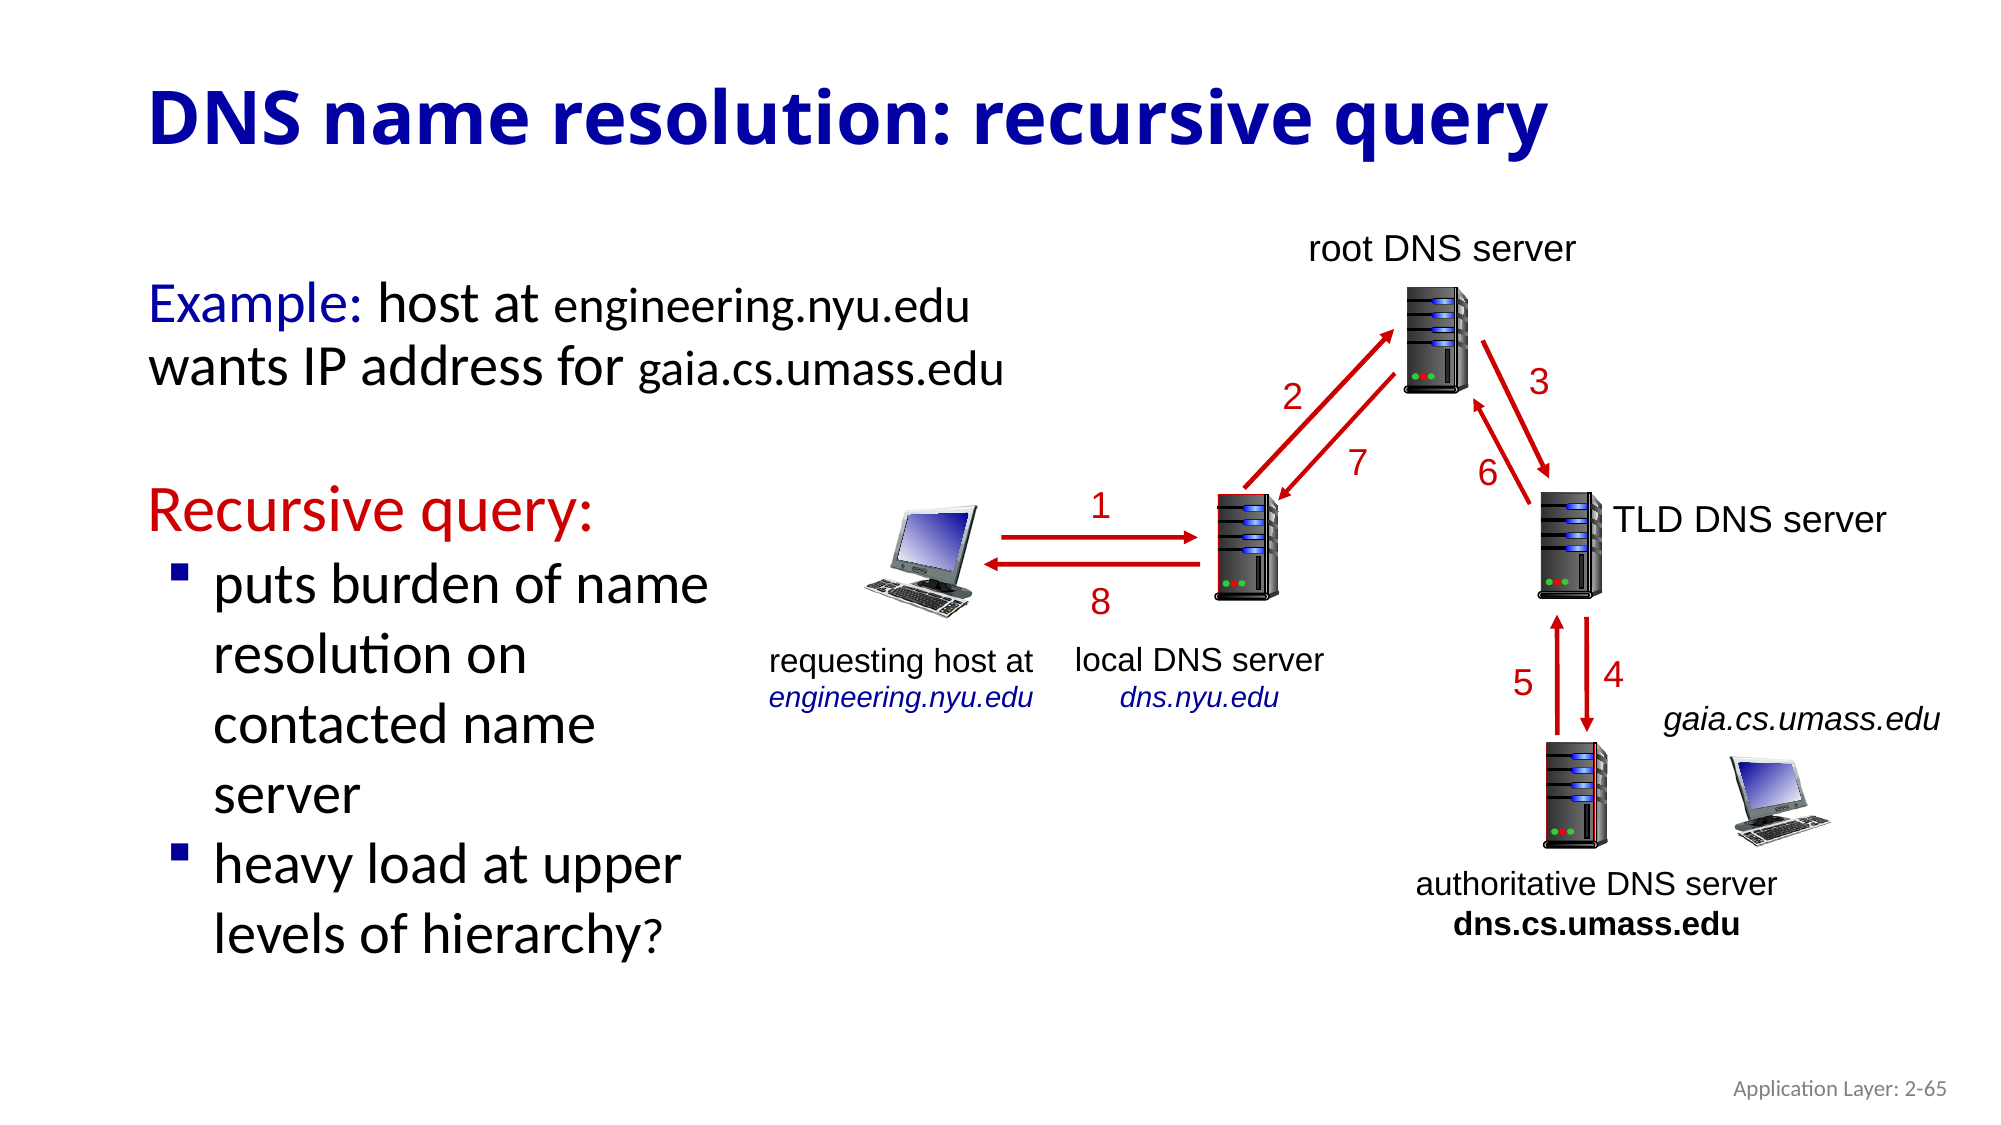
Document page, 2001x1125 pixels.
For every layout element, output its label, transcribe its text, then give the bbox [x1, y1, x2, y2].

text_box Recursive query: puts burden of name resolution on contacted name server heavy load at upper levels of hierarchy? [132, 457, 741, 990]
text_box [1543, 742, 1608, 848]
text_box [983, 558, 1201, 571]
text_box Example: host at engineering.nyu.edu wants IP address for gaia.cs.umass.edu [112, 265, 1042, 440]
text_box 2 [1267, 364, 1318, 425]
text_box requesting host at engineering.nyu.edu [754, 631, 1045, 721]
text_box [1001, 531, 1198, 544]
text_box 6 [1462, 440, 1514, 501]
text_box [1318, 328, 1395, 411]
text_box 5 [1498, 650, 1549, 711]
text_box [1404, 287, 1469, 393]
title DNS name resolution: recursive query [131, 47, 1856, 195]
text_box 8 [1075, 569, 1127, 629]
text_box gaia.cs.umass.edu [1648, 690, 1957, 745]
text_box [1550, 614, 1564, 736]
text_box 7 [1332, 430, 1384, 491]
text_box 1 [1075, 473, 1127, 534]
slide_number Application Layer: 2-65 [1512, 1056, 1963, 1117]
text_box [836, 500, 982, 627]
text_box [1538, 492, 1603, 599]
text_box [1280, 373, 1395, 500]
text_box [1726, 752, 1856, 854]
text_box [1516, 410, 1550, 479]
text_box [1045, 631, 1354, 722]
text_box 3 [1441, 349, 1638, 410]
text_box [1214, 494, 1280, 600]
text_box [1580, 616, 1594, 732]
text_box root DNS server [1277, 216, 1608, 277]
text_box authoritative DNS server dns.cs.umass.edu [1400, 855, 1794, 950]
text_box [1473, 398, 1530, 505]
text_box 4 [1588, 642, 1639, 703]
text_box TLD DNS server [1585, 487, 1915, 548]
